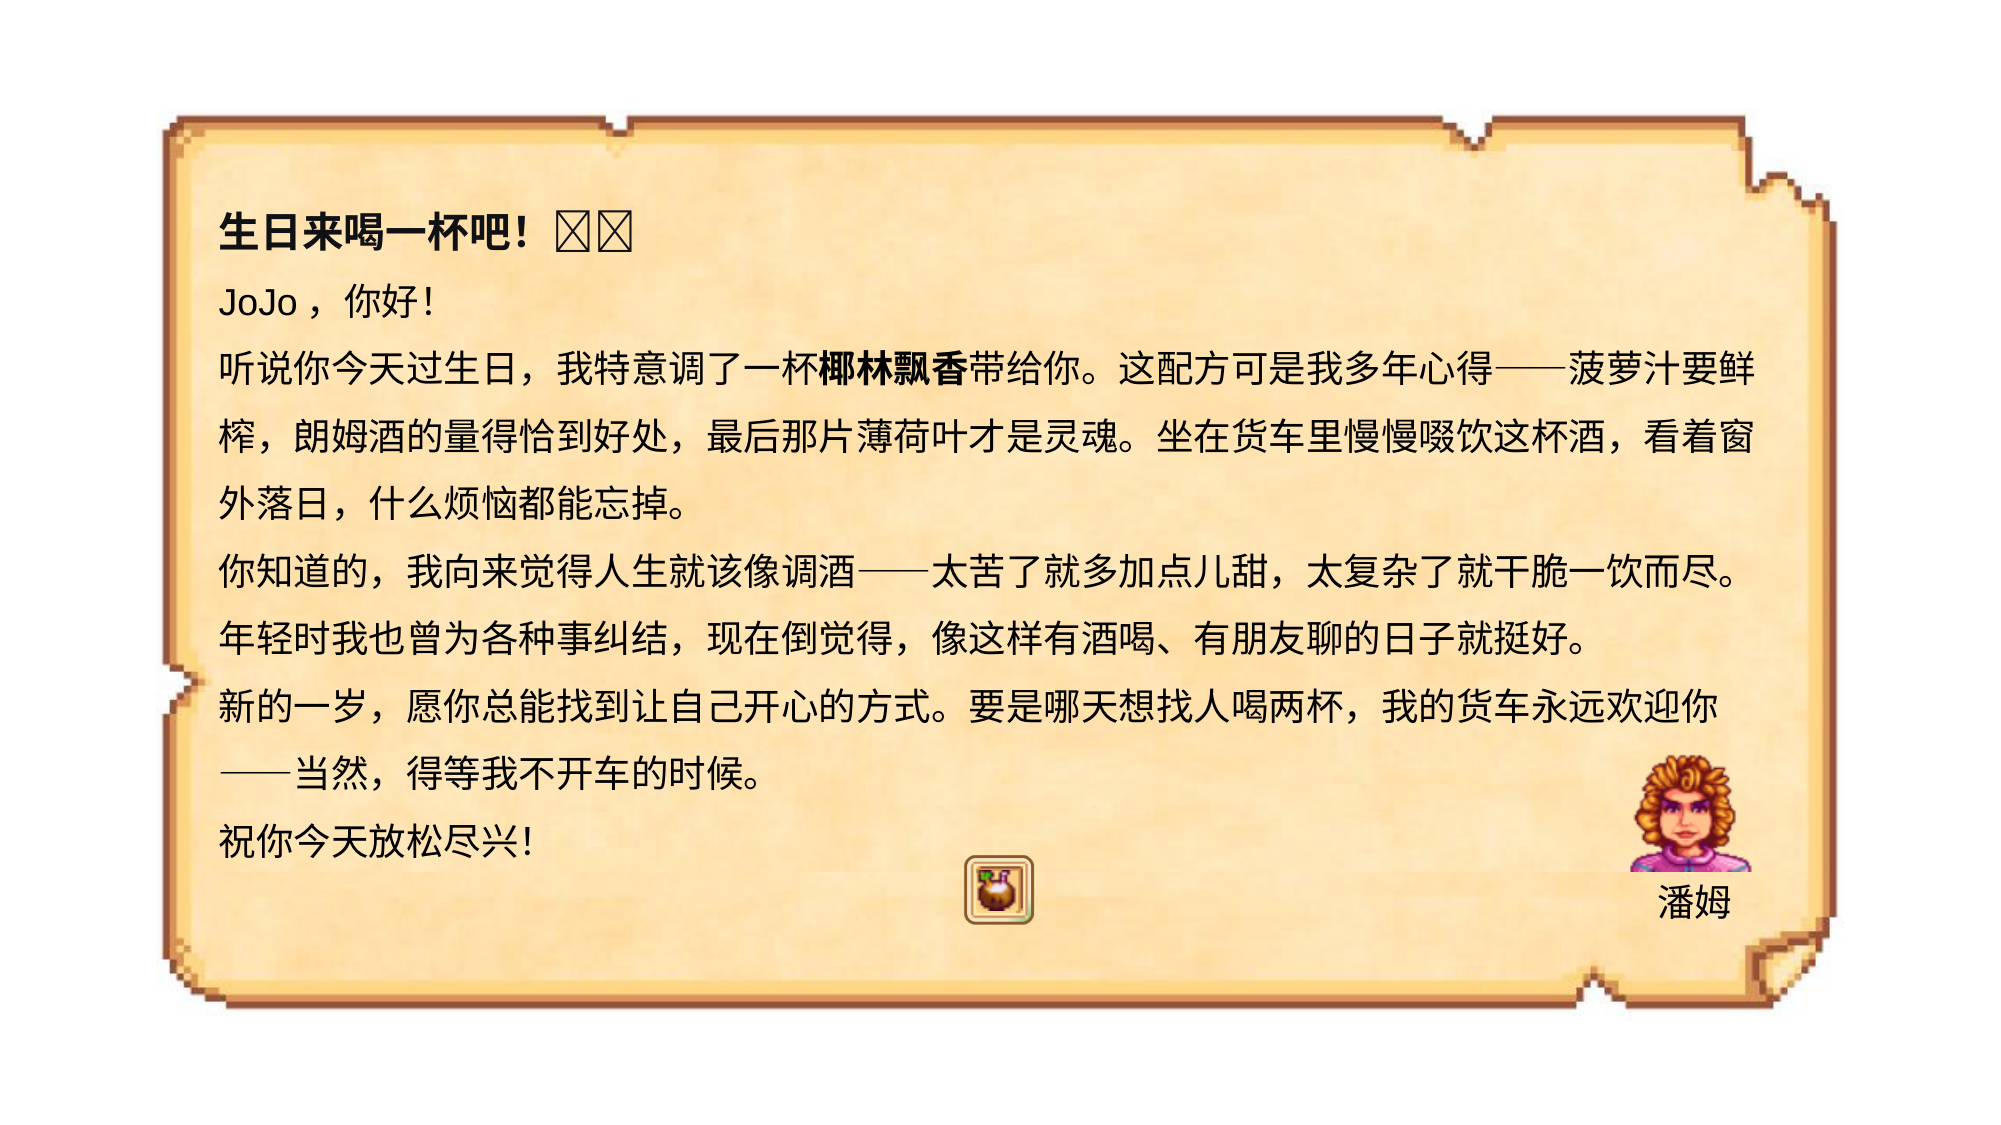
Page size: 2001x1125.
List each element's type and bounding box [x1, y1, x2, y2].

picture [156, 109, 1844, 1016]
